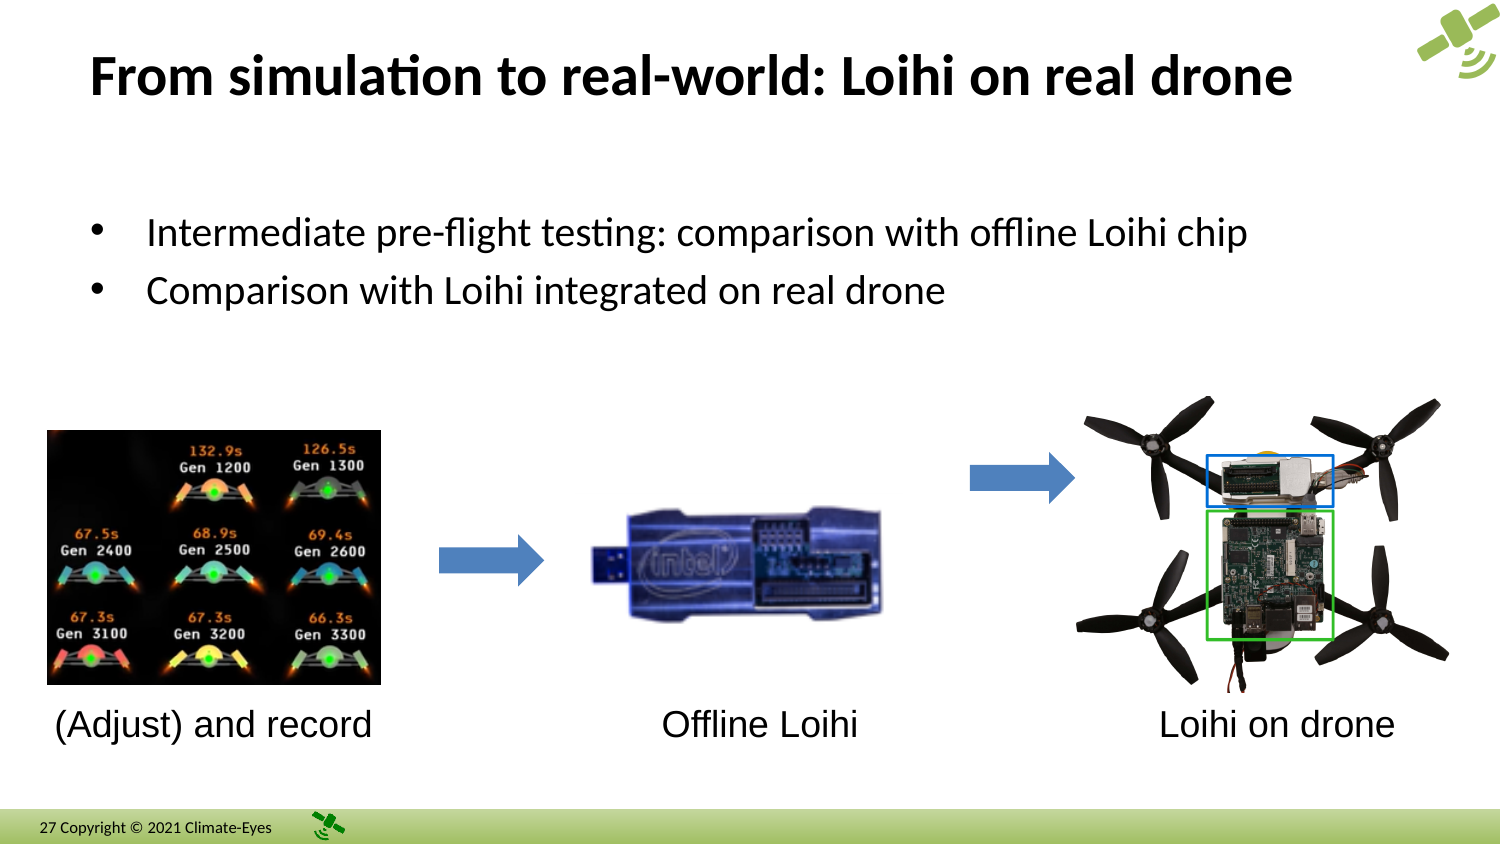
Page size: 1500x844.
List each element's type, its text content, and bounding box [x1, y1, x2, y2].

text_box Offline Loihi [646, 692, 874, 753]
text_box (Adjust) and record [39, 692, 388, 753]
list Intermediate pre-flight testing: comparison with offline Loihi chip Comparison with Loihi integrated on real drone [75, 196, 1425, 447]
picture [1075, 396, 1456, 693]
picture [47, 429, 381, 685]
picture [1417, 0, 1500, 83]
text_box [967, 449, 1069, 506]
text_box Loihi on drone [1144, 702, 1411, 753]
picture [312, 809, 345, 842]
picture [574, 492, 904, 648]
text_box [436, 532, 547, 589]
title From simulation to real-world: Loihi on real drone [75, 33, 1425, 110]
